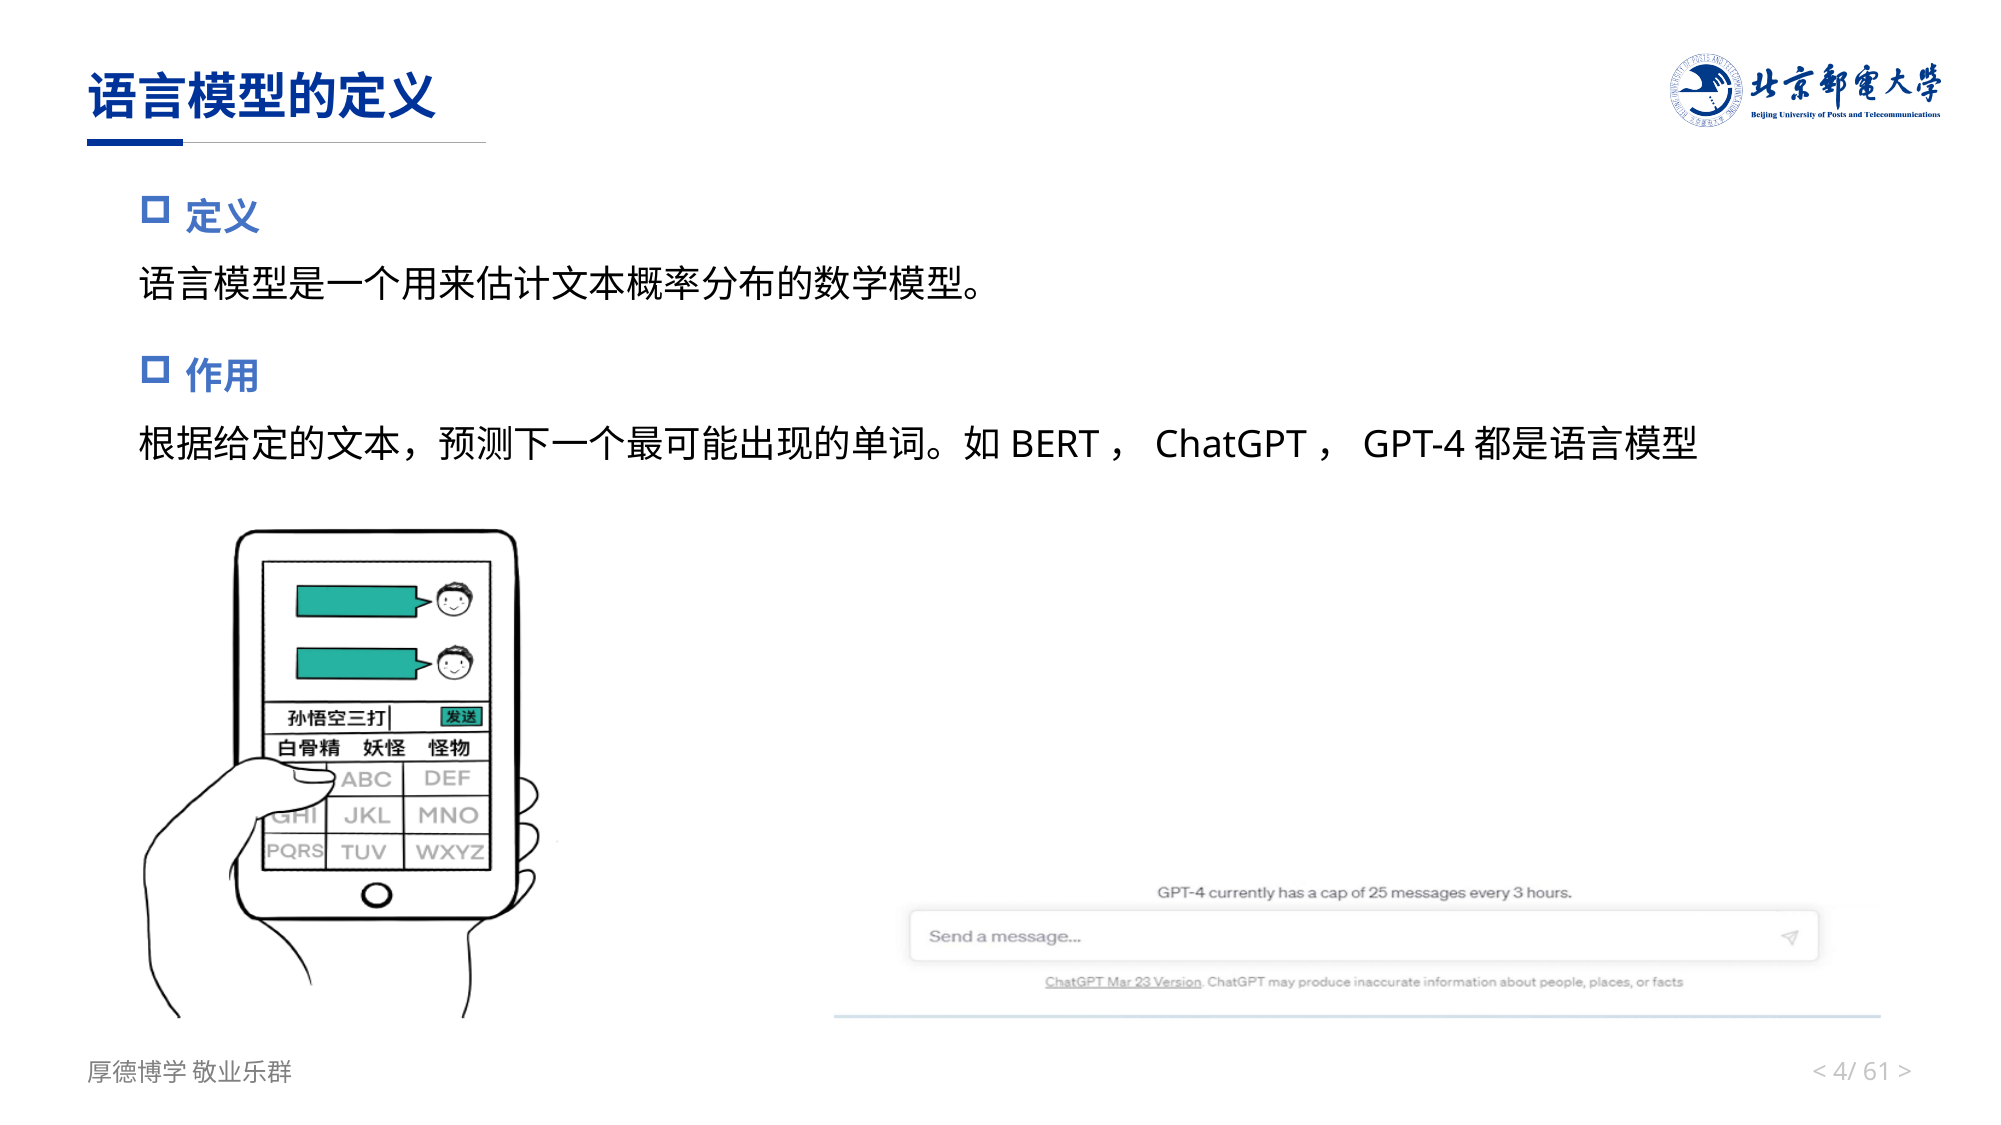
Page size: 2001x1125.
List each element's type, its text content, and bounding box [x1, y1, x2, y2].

text_box 作用 根据给定的文本，预测下一个最可能出现的单词。如BERT，ChatGPT，GPT-4都是语言模型 [123, 322, 1876, 465]
title 语言模型的定义 [71, 48, 1558, 150]
picture [71, 465, 1916, 1055]
text_box 定义 语言模型是一个用来估计文本概率分布的数学模型。 [123, 162, 1876, 313]
picture [1662, 47, 1949, 134]
slide_number < 3/ 61 > [1477, 1048, 1928, 1097]
